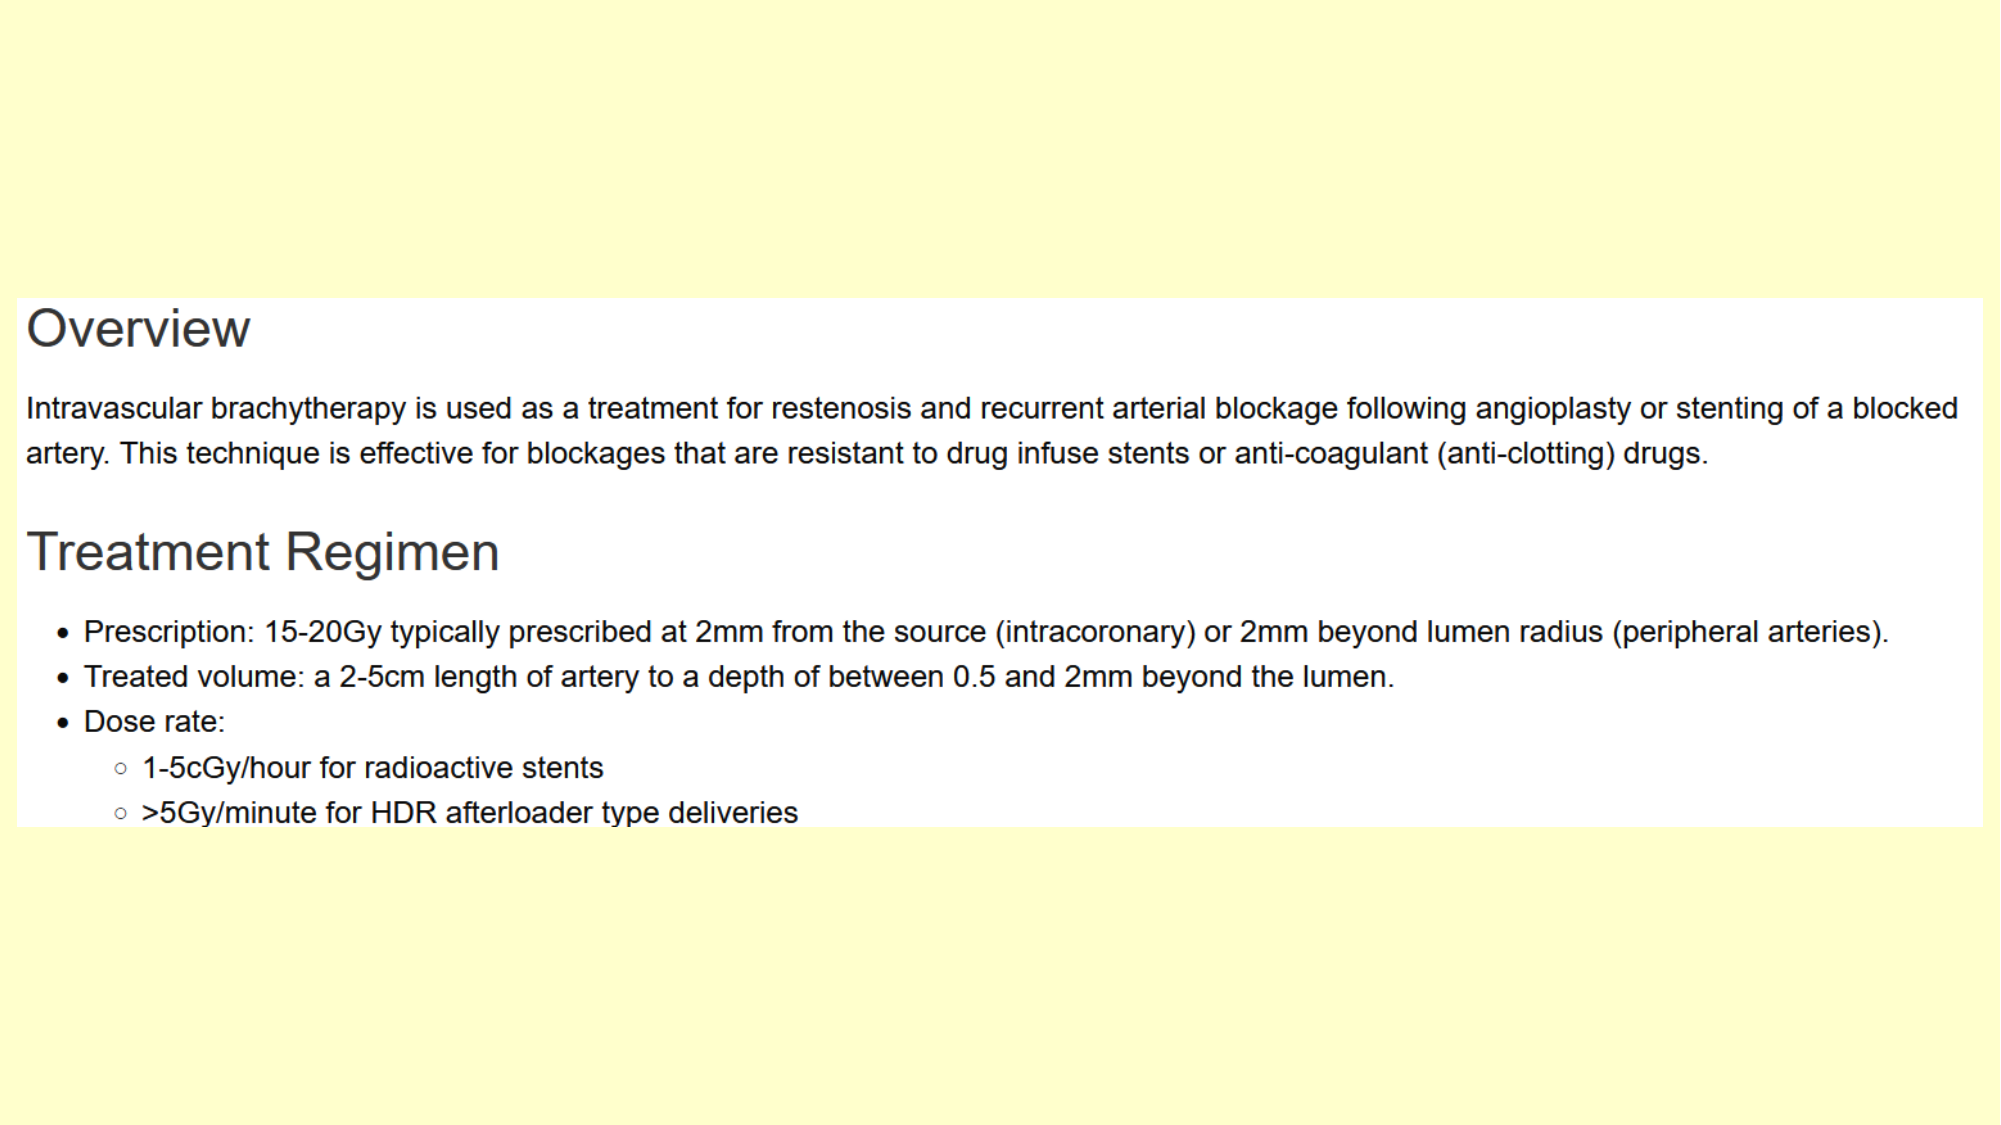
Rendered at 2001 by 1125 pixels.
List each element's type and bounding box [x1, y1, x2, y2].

picture [17, 298, 1983, 827]
